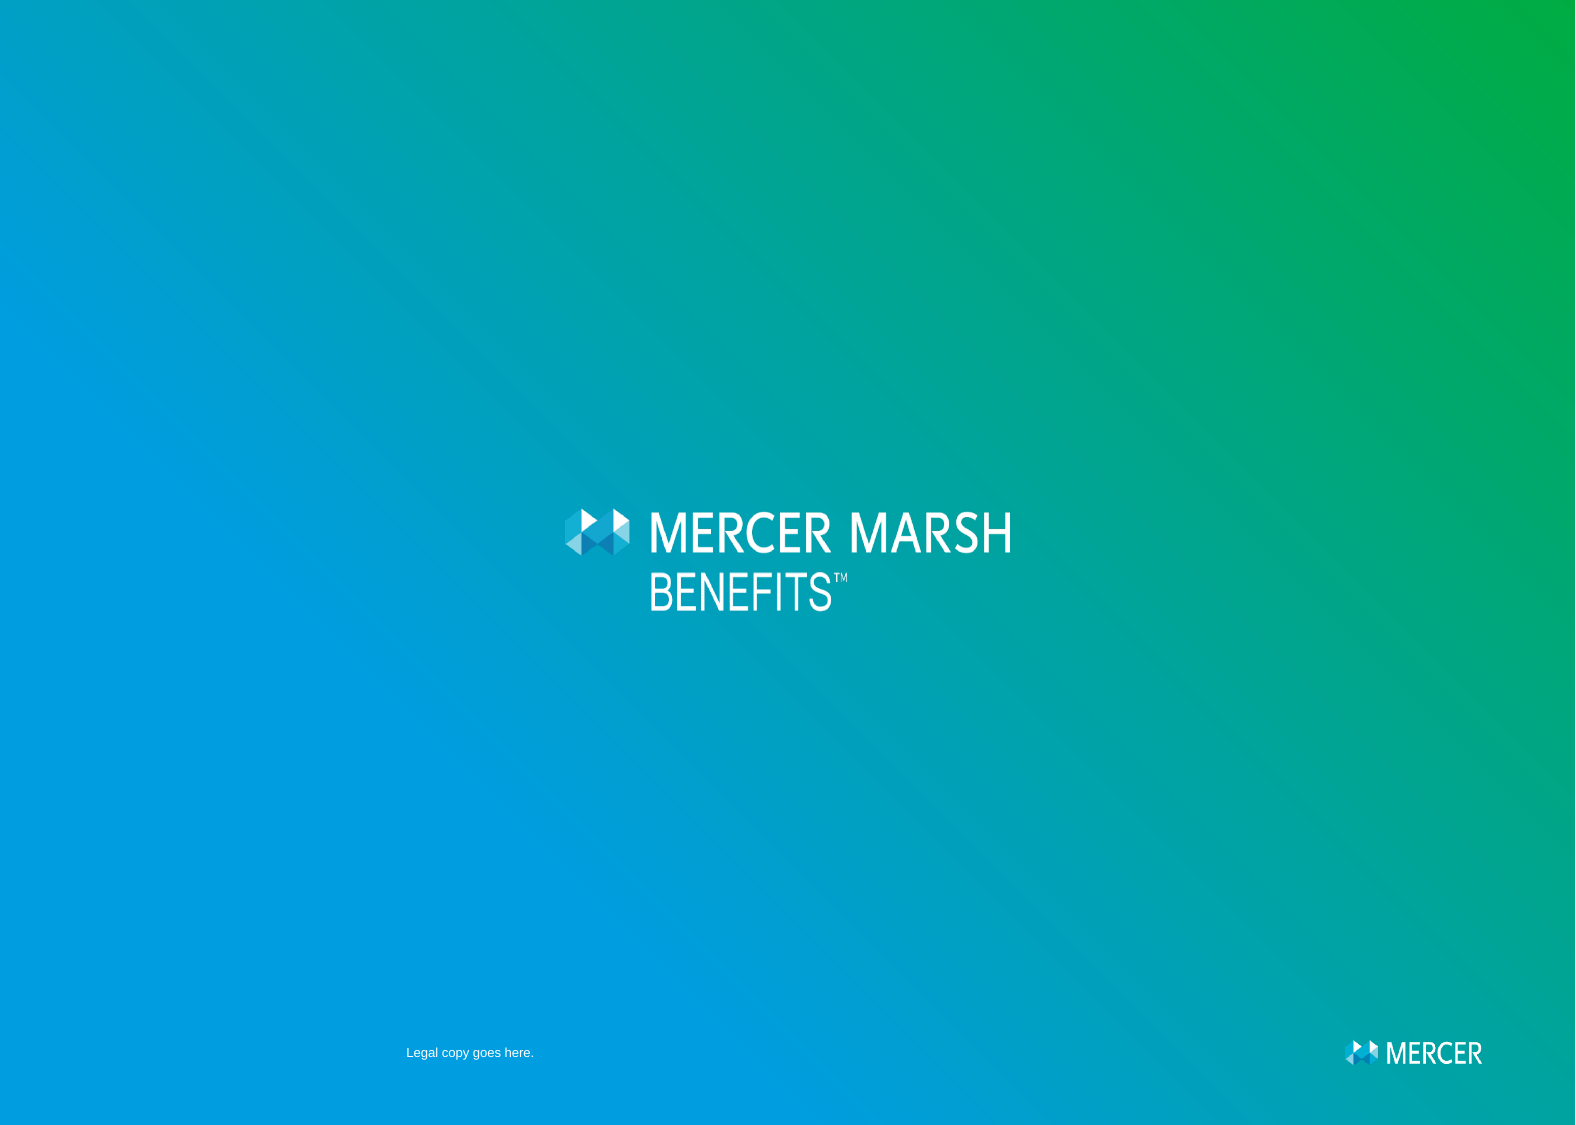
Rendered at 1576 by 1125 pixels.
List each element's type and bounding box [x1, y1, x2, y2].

picture [565, 504, 1010, 620]
picture [1345, 1040, 1482, 1065]
